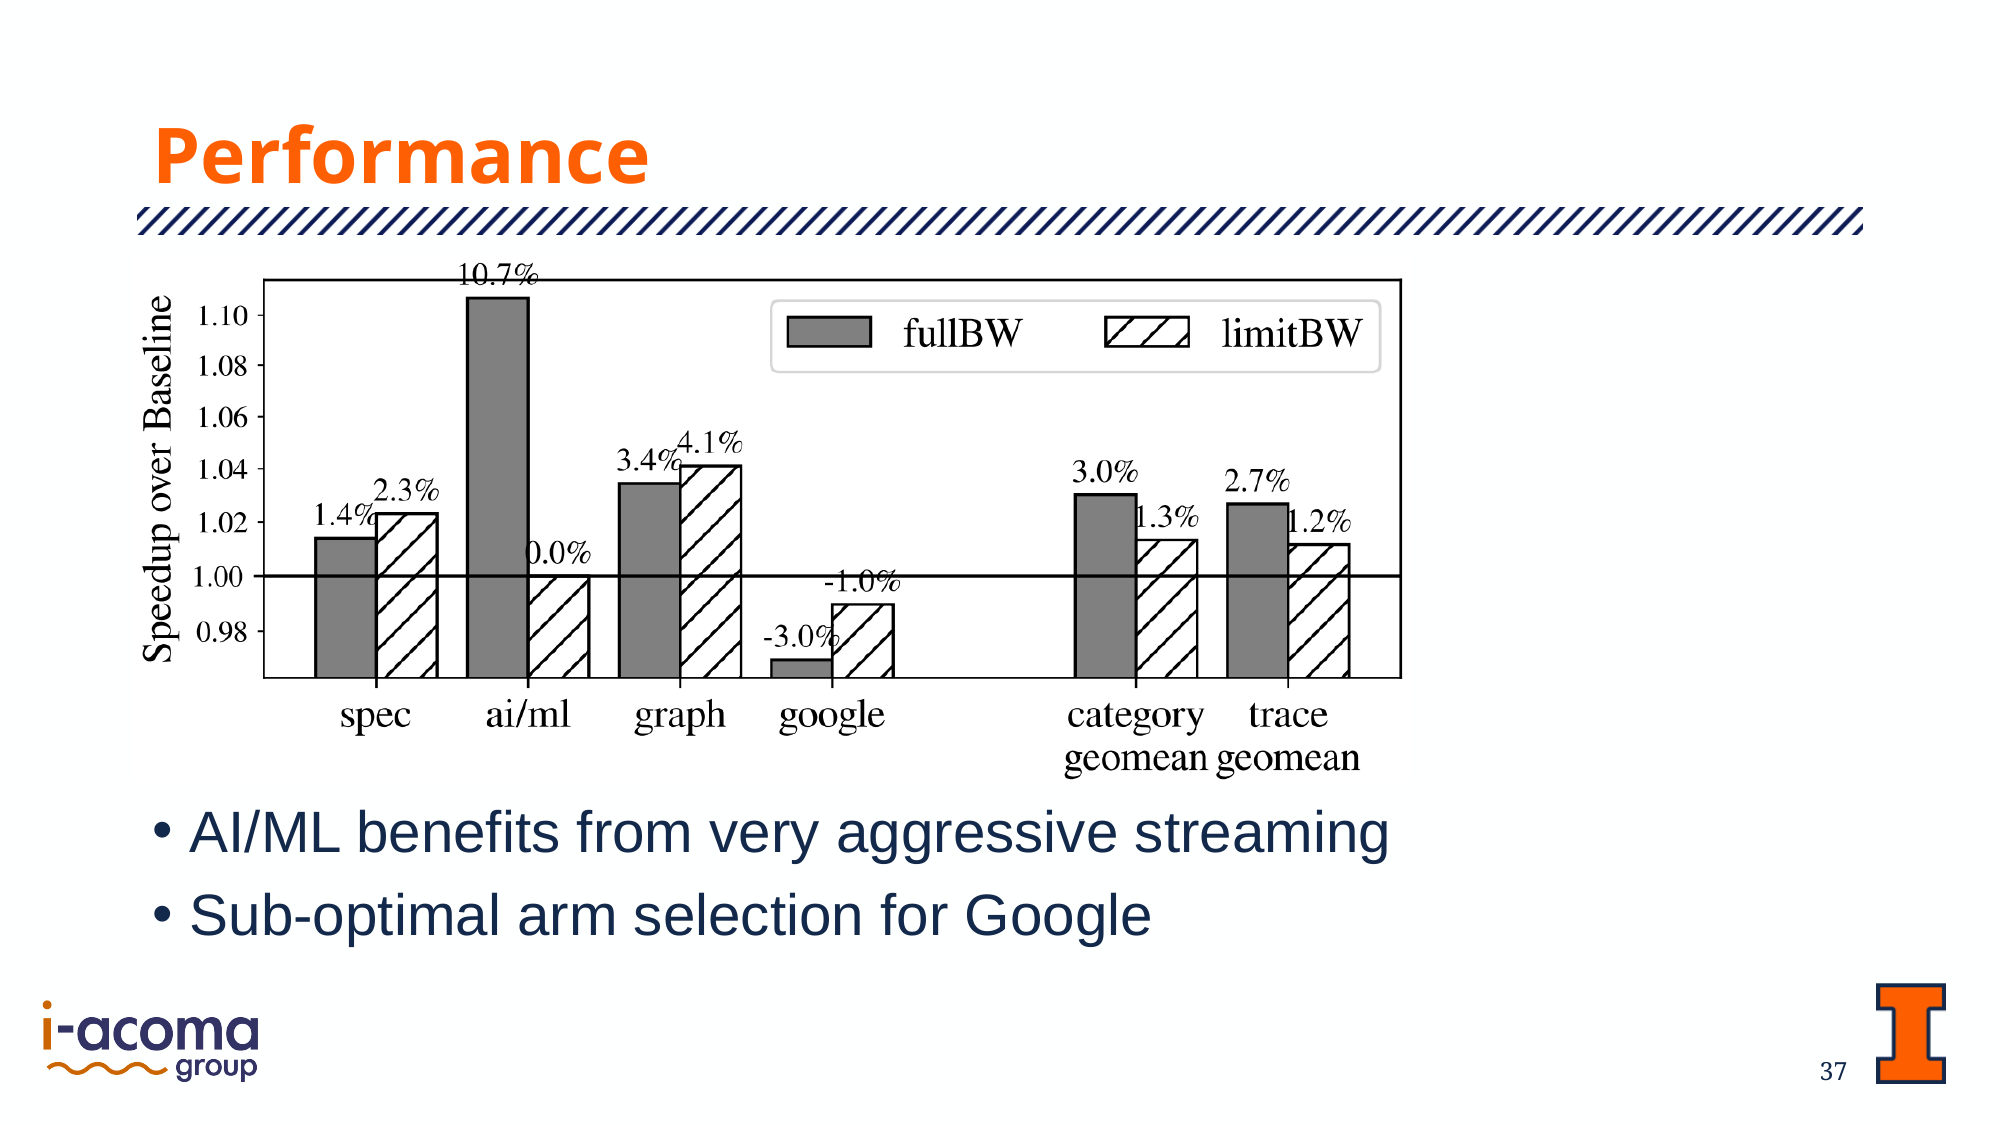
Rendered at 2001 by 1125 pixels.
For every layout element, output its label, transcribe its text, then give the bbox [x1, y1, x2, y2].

slide_number 37 [1412, 1042, 1863, 1103]
picture [137, 208, 1863, 235]
picture [1876, 983, 1946, 1084]
title Performance [137, 109, 1863, 208]
picture [39, 983, 261, 1084]
list AI/ML benefits from very aggressive streaming Sub-optimal arm selection for Google [137, 794, 1861, 1003]
picture [132, 251, 1412, 782]
